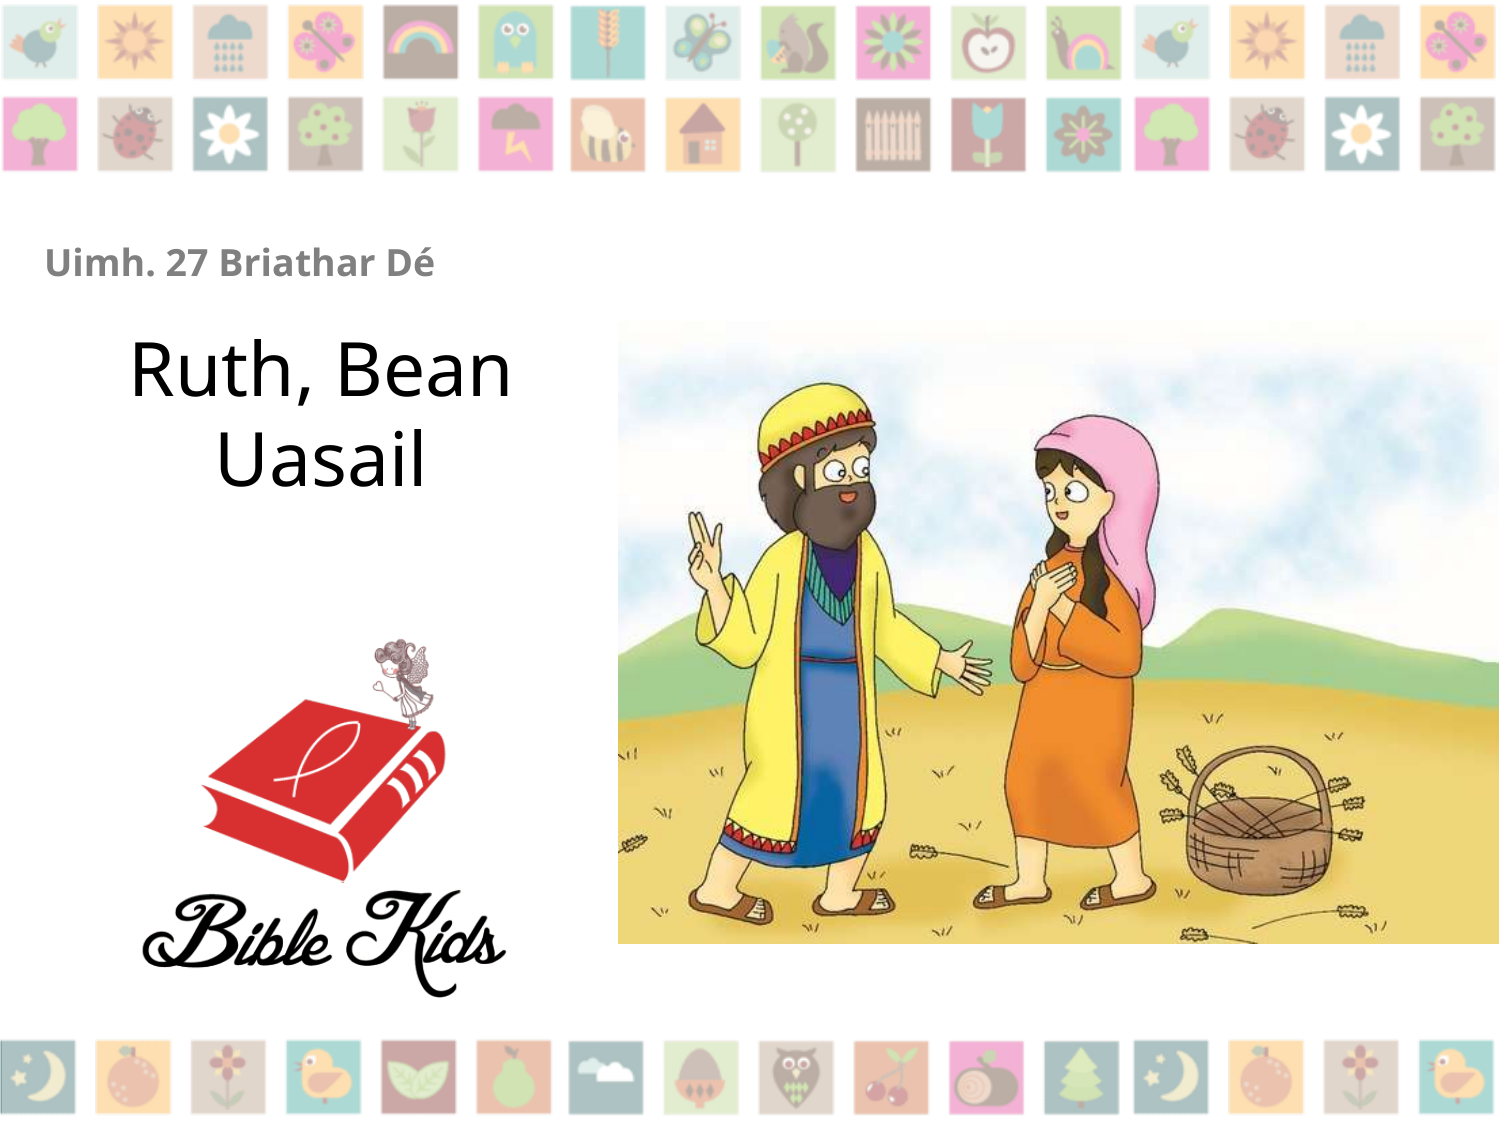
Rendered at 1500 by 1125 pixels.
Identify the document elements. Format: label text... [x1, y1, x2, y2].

picture [618, 321, 1500, 945]
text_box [0, 3, 1500, 181]
picture [117, 600, 544, 1027]
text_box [0, 1028, 1500, 1118]
text_box Ruth, Bean Uasail [0, 314, 644, 510]
text_box Uimh. 27 Briathar Dé [29, 231, 543, 292]
